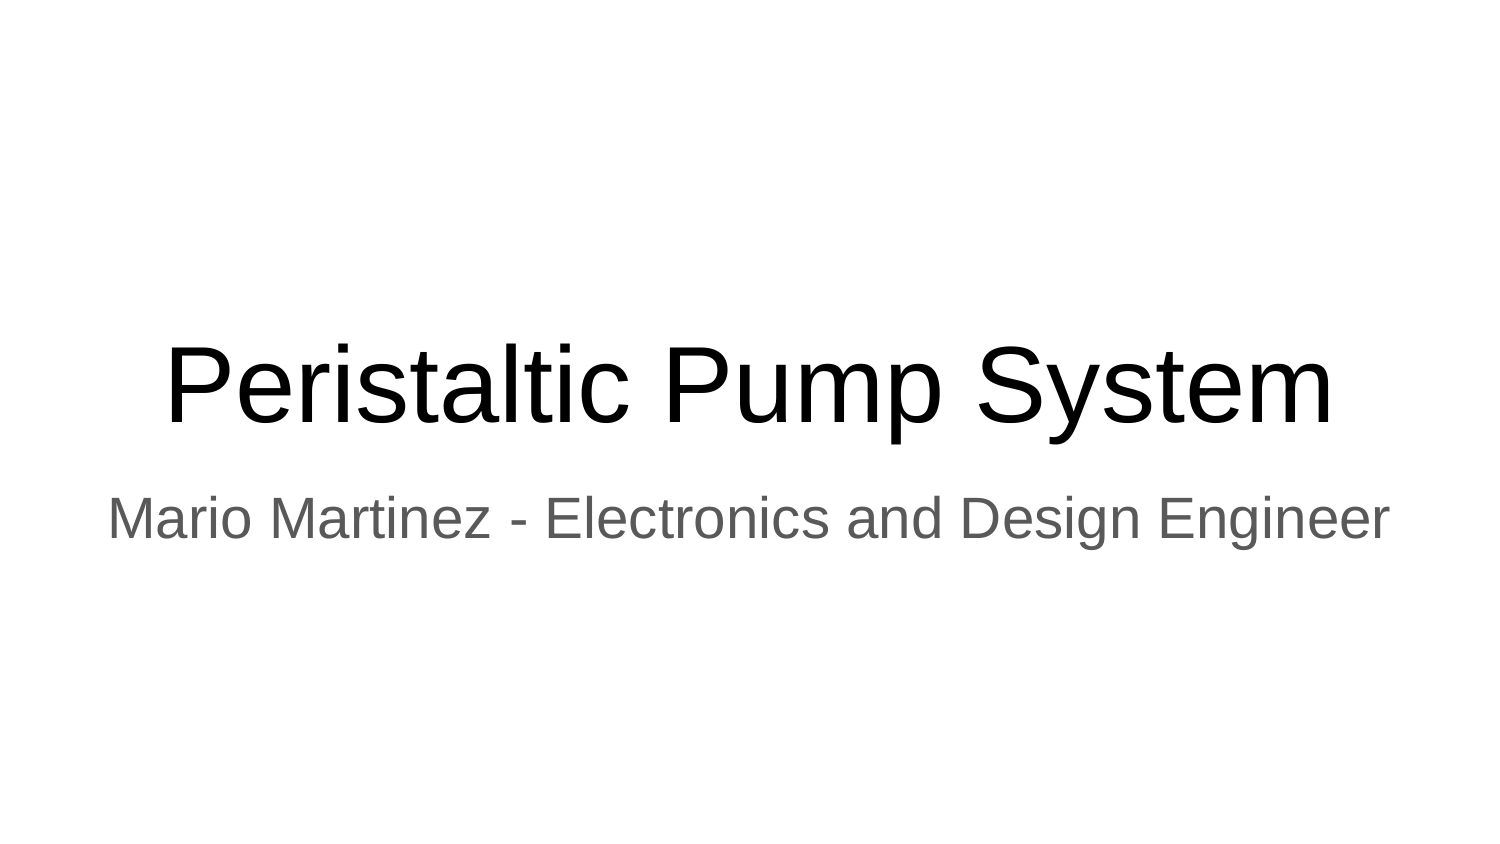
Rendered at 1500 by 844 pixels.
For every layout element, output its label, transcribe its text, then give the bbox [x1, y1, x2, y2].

title Peristaltic Pump System [51, 122, 1449, 459]
subtitle Mario Martinez - Electronics and Design Engineer [51, 464, 1449, 595]
